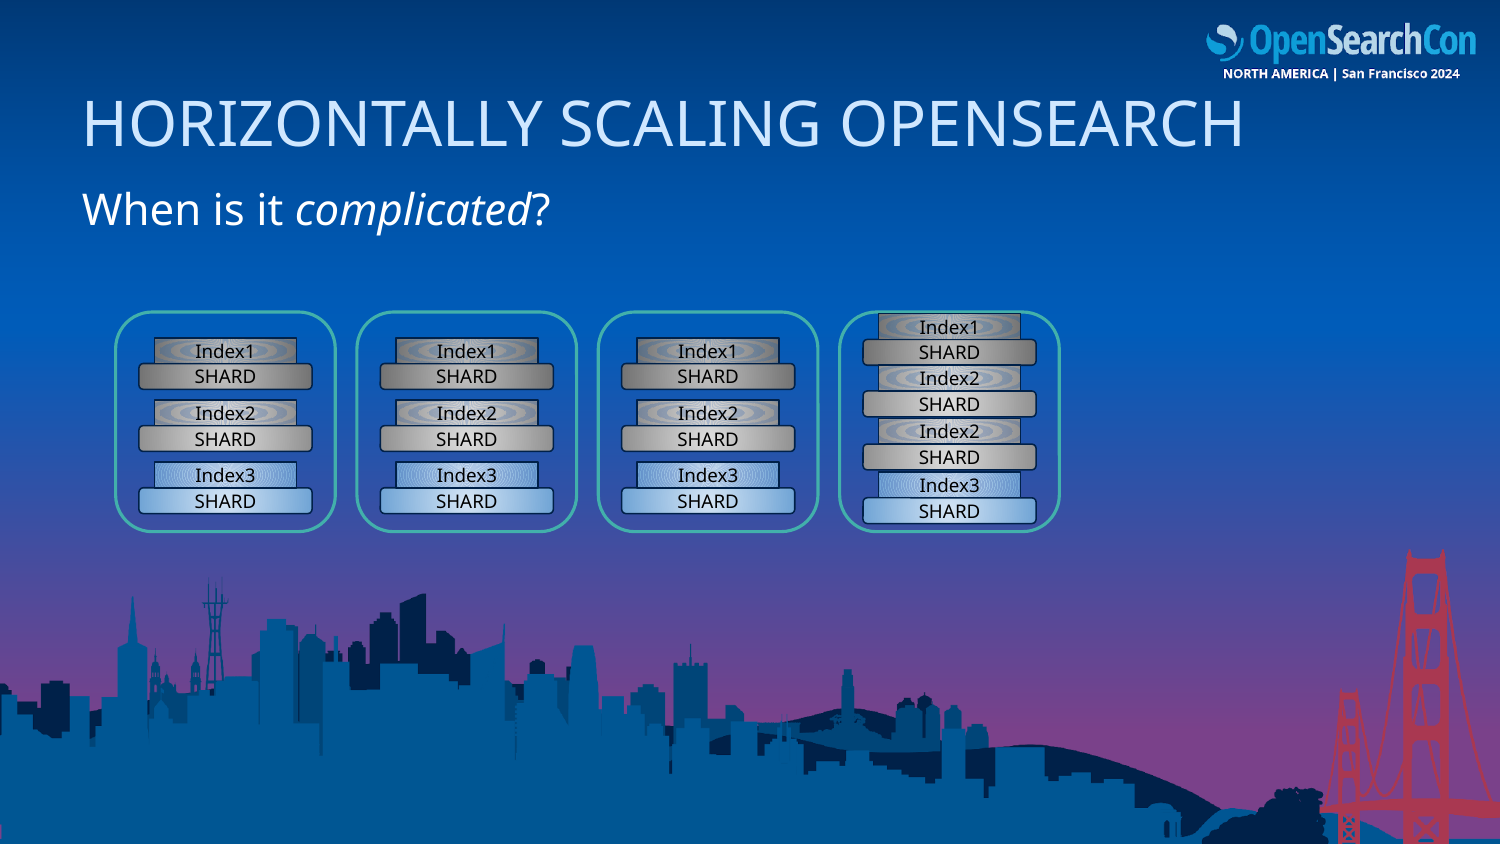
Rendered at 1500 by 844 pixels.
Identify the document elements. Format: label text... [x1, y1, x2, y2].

text_box [356, 311, 577, 532]
text_box SHARD [380, 487, 554, 514]
title Horizontally Scaling OpenSearch [70, 69, 1346, 182]
text_box SHARD [138, 363, 313, 390]
text_box SHARD [138, 425, 313, 452]
text_box SHARD [621, 487, 795, 514]
text_box SHARD [862, 444, 1037, 470]
text_box [839, 311, 1060, 532]
text_box [598, 311, 818, 532]
text_box Index2 [878, 418, 1021, 445]
text_box SHARD [138, 487, 313, 514]
list When is it complicated? [70, 182, 1346, 250]
text_box SHARD [380, 425, 554, 452]
text_box Index3 [395, 461, 538, 488]
text_box SHARD [621, 425, 795, 452]
text_box SHARD [380, 363, 554, 390]
text_box SHARD [862, 339, 1037, 366]
text_box Index2 [395, 399, 538, 426]
text_box Index3 [637, 461, 780, 488]
text_box SHARD [862, 390, 1037, 417]
text_box Index2 [154, 399, 297, 426]
text_box SHARD [862, 497, 1037, 524]
text_box Index1 [395, 337, 538, 364]
text_box SHARD [621, 363, 795, 390]
text_box Index1 [878, 313, 1021, 340]
text_box Index2 [878, 365, 1021, 392]
text_box Index2 [637, 399, 780, 426]
text_box Index1 [637, 337, 780, 364]
text_box [115, 311, 336, 532]
picture [0, 0, 1500, 844]
text_box Index1 [154, 337, 297, 364]
text_box Index3 [878, 471, 1021, 498]
text_box Index3 [154, 461, 297, 488]
